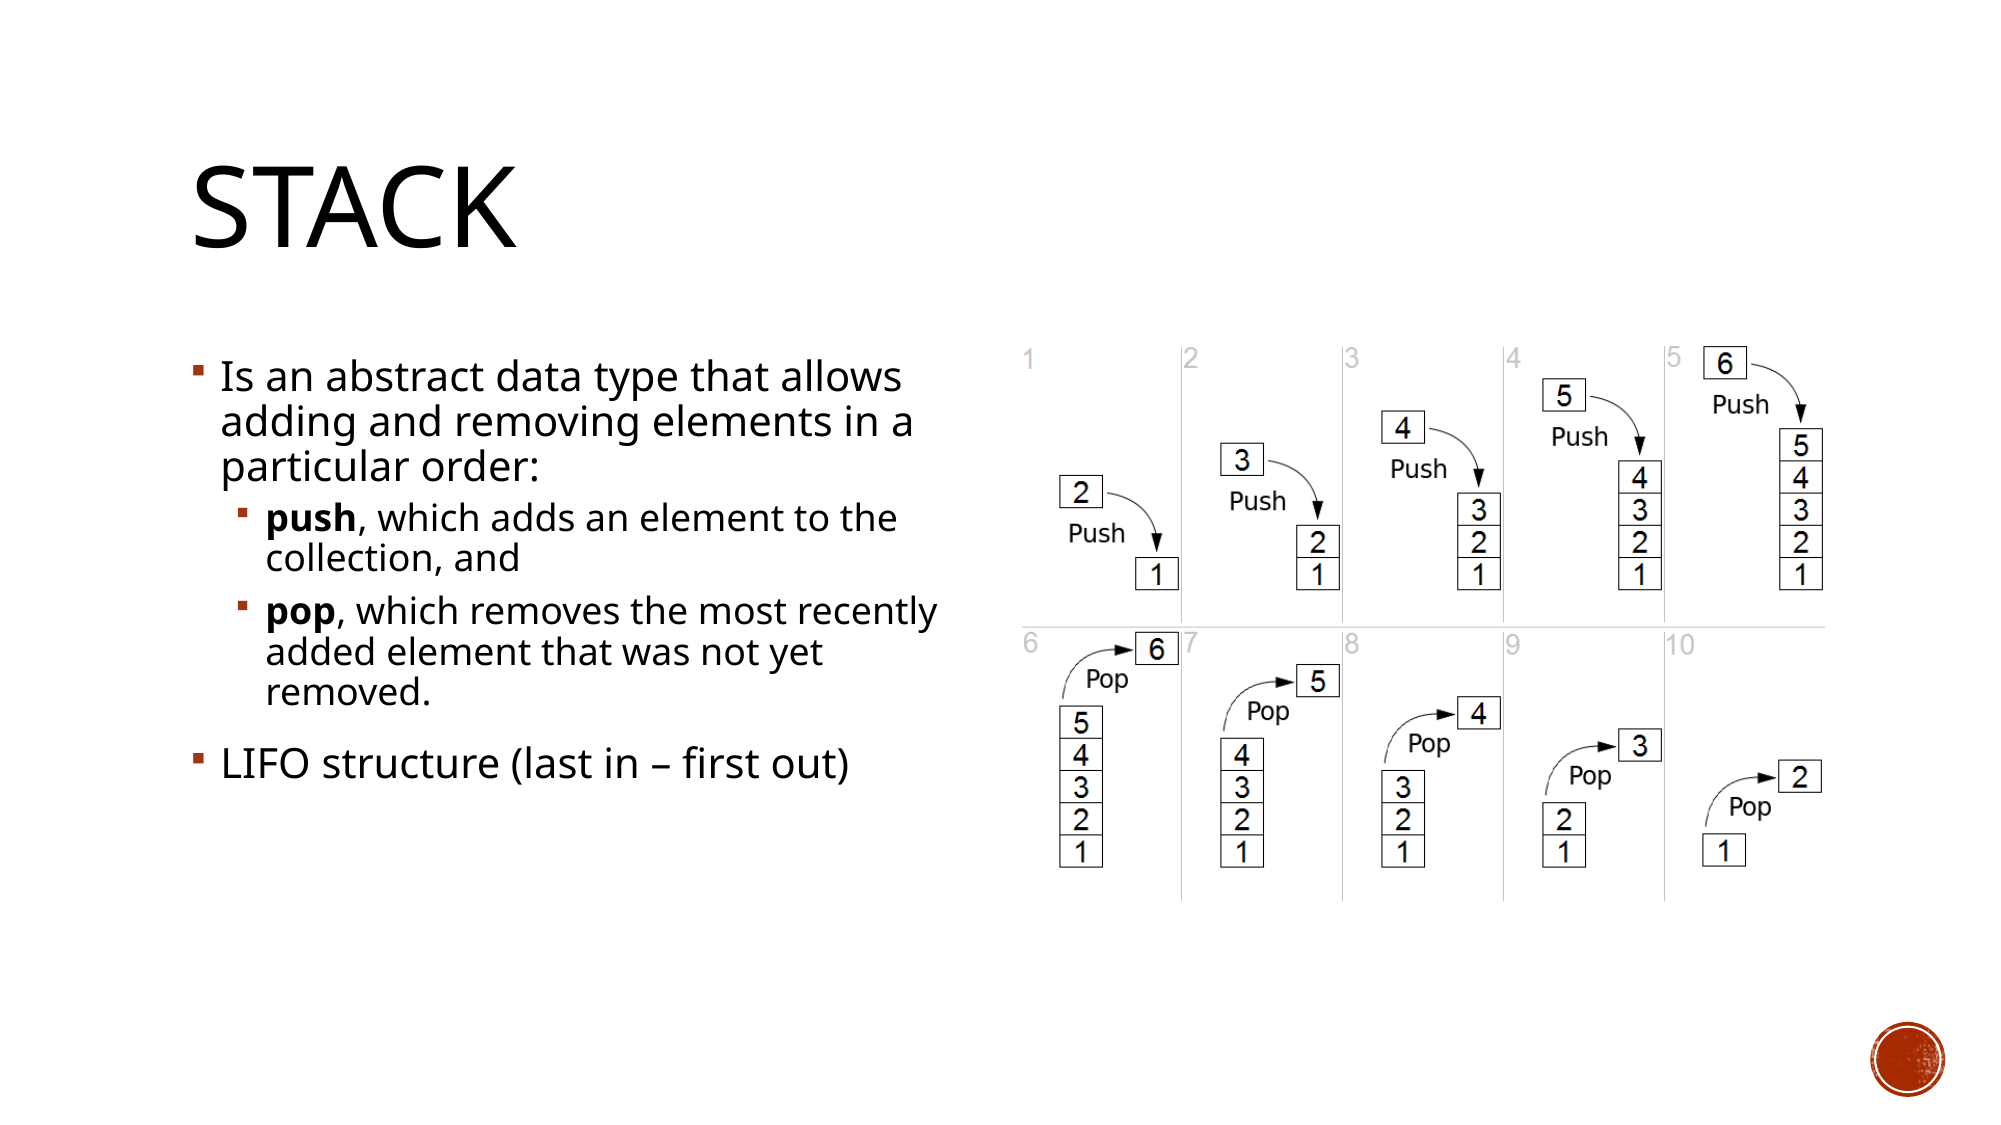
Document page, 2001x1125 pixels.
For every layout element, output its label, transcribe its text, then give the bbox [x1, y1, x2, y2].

list Is an abstract data type that allows adding and removing elements in a particular order: push, which adds an element to the collection, and pop, which removes the most recently added element that was not yet removed. LIFO structure (last in – first out) [175, 348, 1000, 1013]
title STACK [175, 79, 1826, 344]
picture [1022, 343, 1825, 904]
